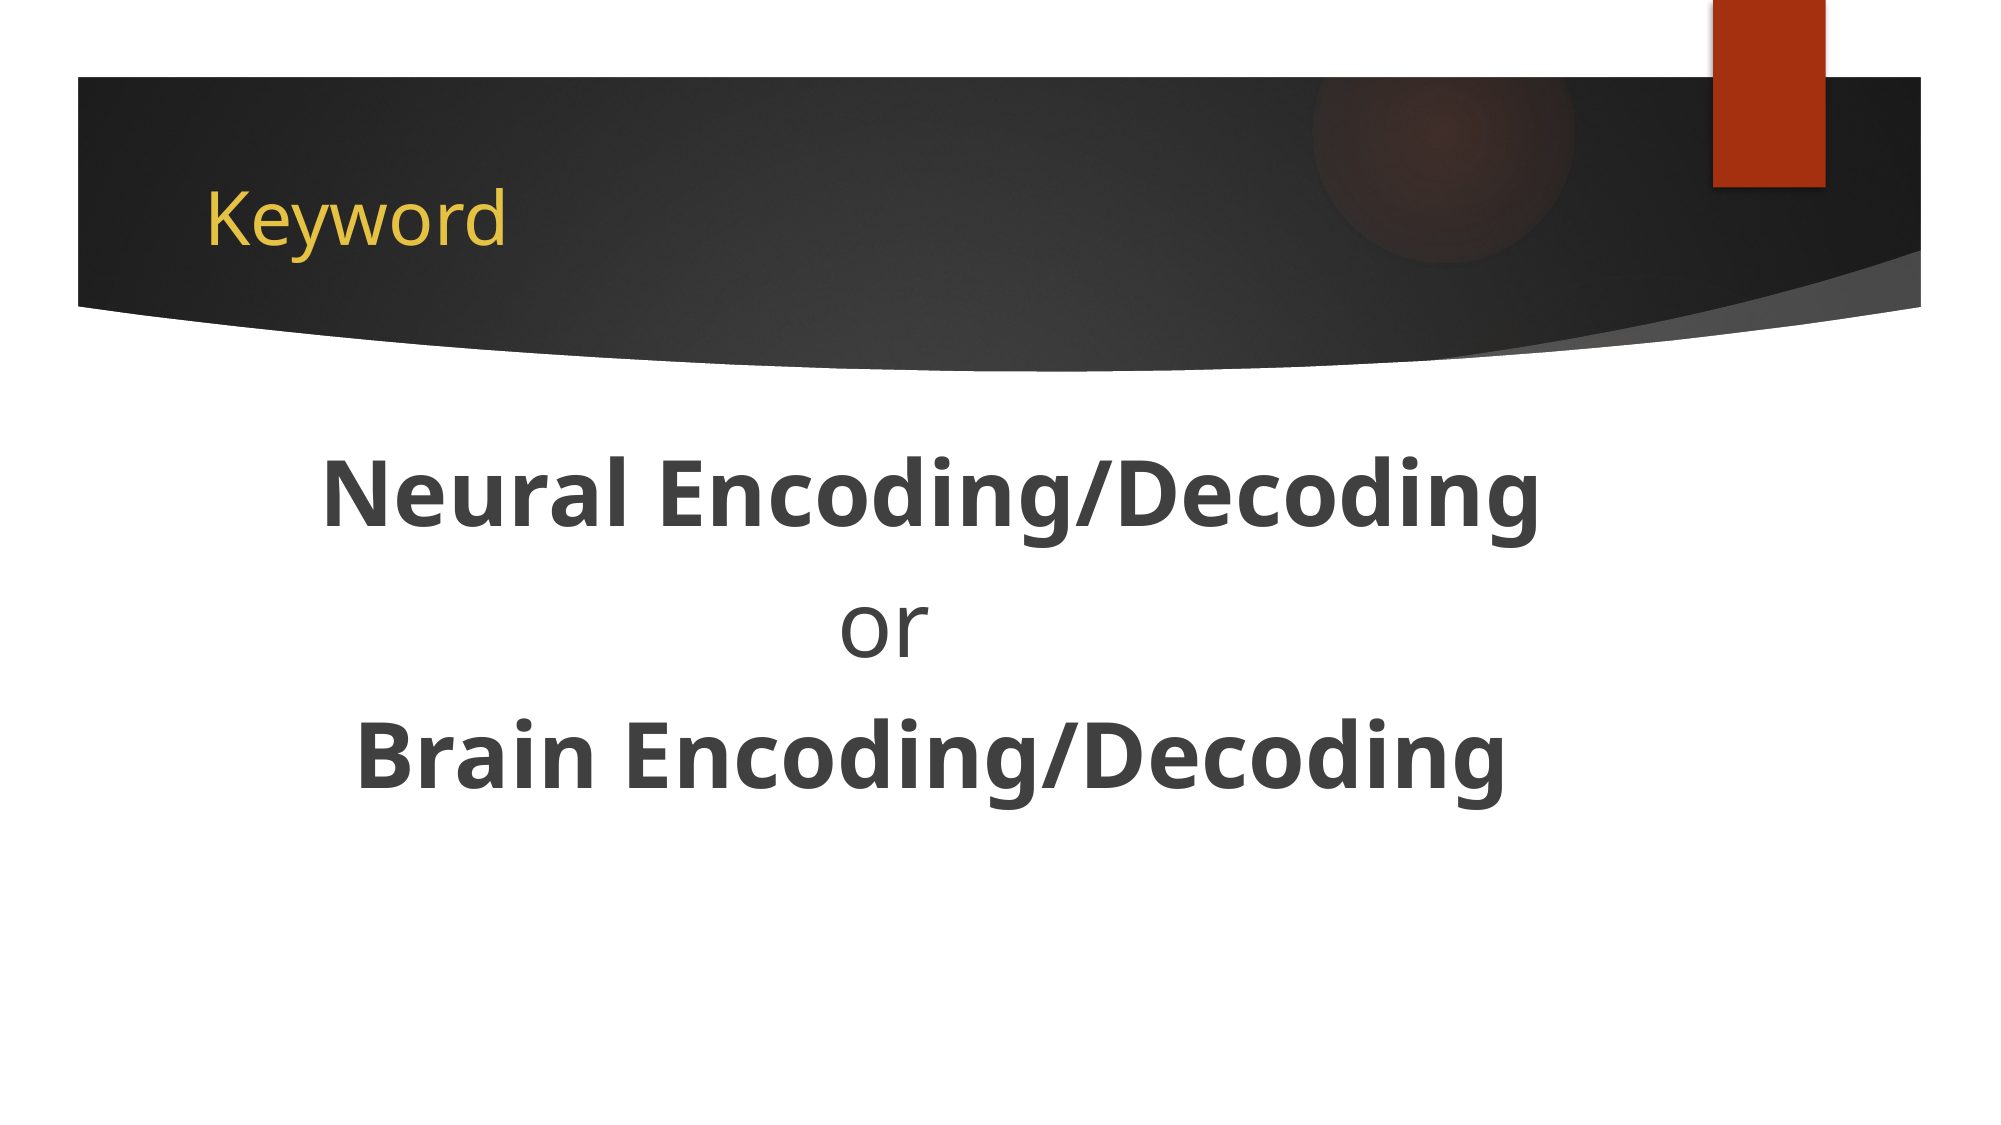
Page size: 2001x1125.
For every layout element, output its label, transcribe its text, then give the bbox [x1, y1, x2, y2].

title Keyword [189, 155, 1627, 275]
list Neural Encoding/Decoding or Brain Encoding/Decoding [189, 427, 1627, 988]
